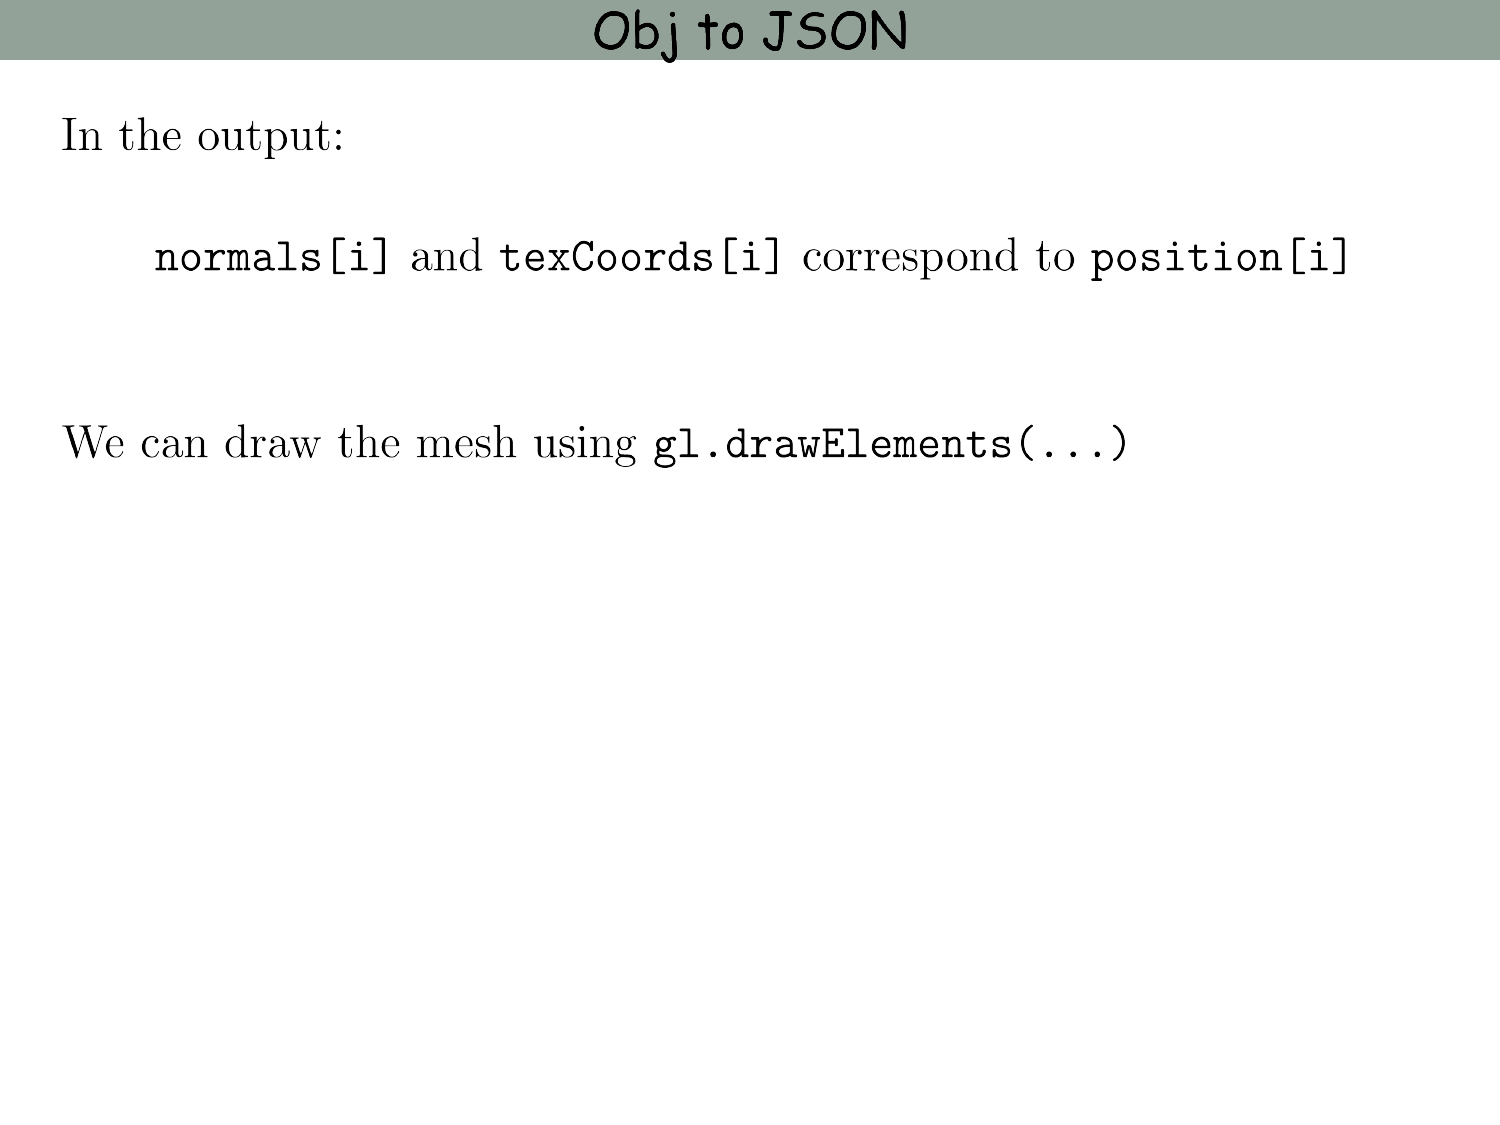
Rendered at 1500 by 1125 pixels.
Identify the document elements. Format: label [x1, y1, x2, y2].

picture [62, 117, 342, 160]
picture [62, 424, 1126, 469]
picture [594, 9, 906, 63]
picture [154, 237, 1345, 281]
